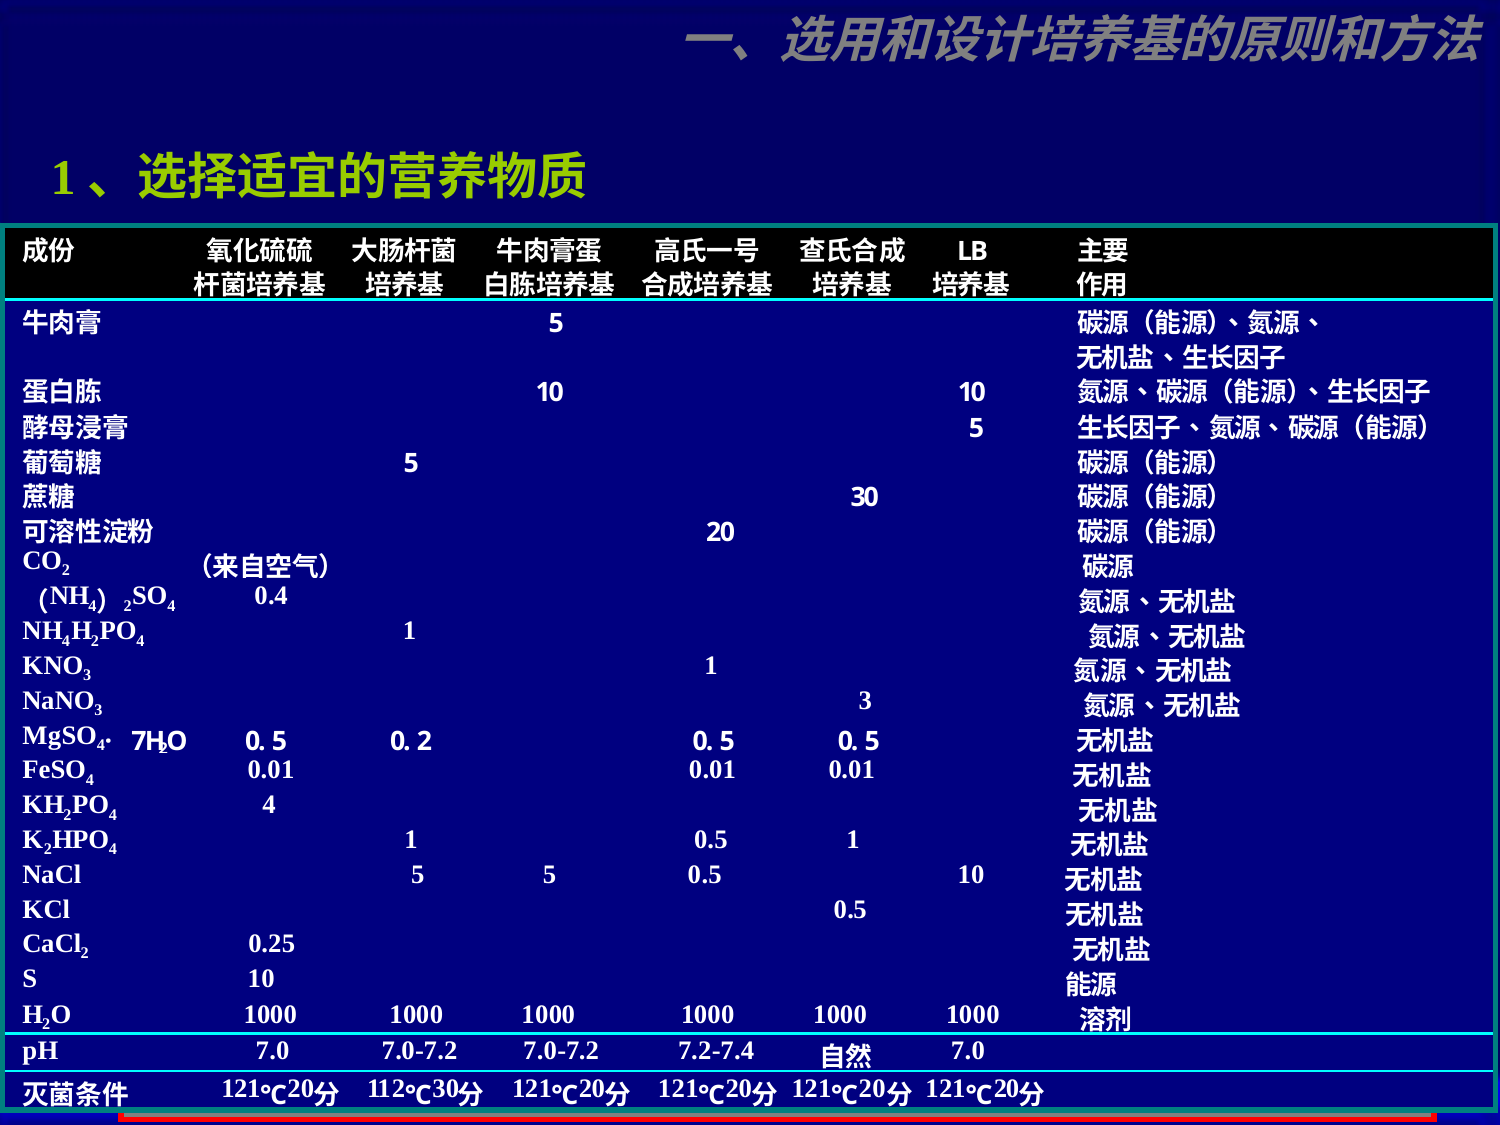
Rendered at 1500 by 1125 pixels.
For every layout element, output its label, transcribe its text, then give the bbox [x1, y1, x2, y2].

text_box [0, 222, 1500, 1125]
picture [0, 0, 1500, 222]
text_box 一、选用和设计培养基的原则和方法 [664, 0, 1495, 75]
text_box 1、选择适宜的营养物质 [35, 137, 603, 213]
